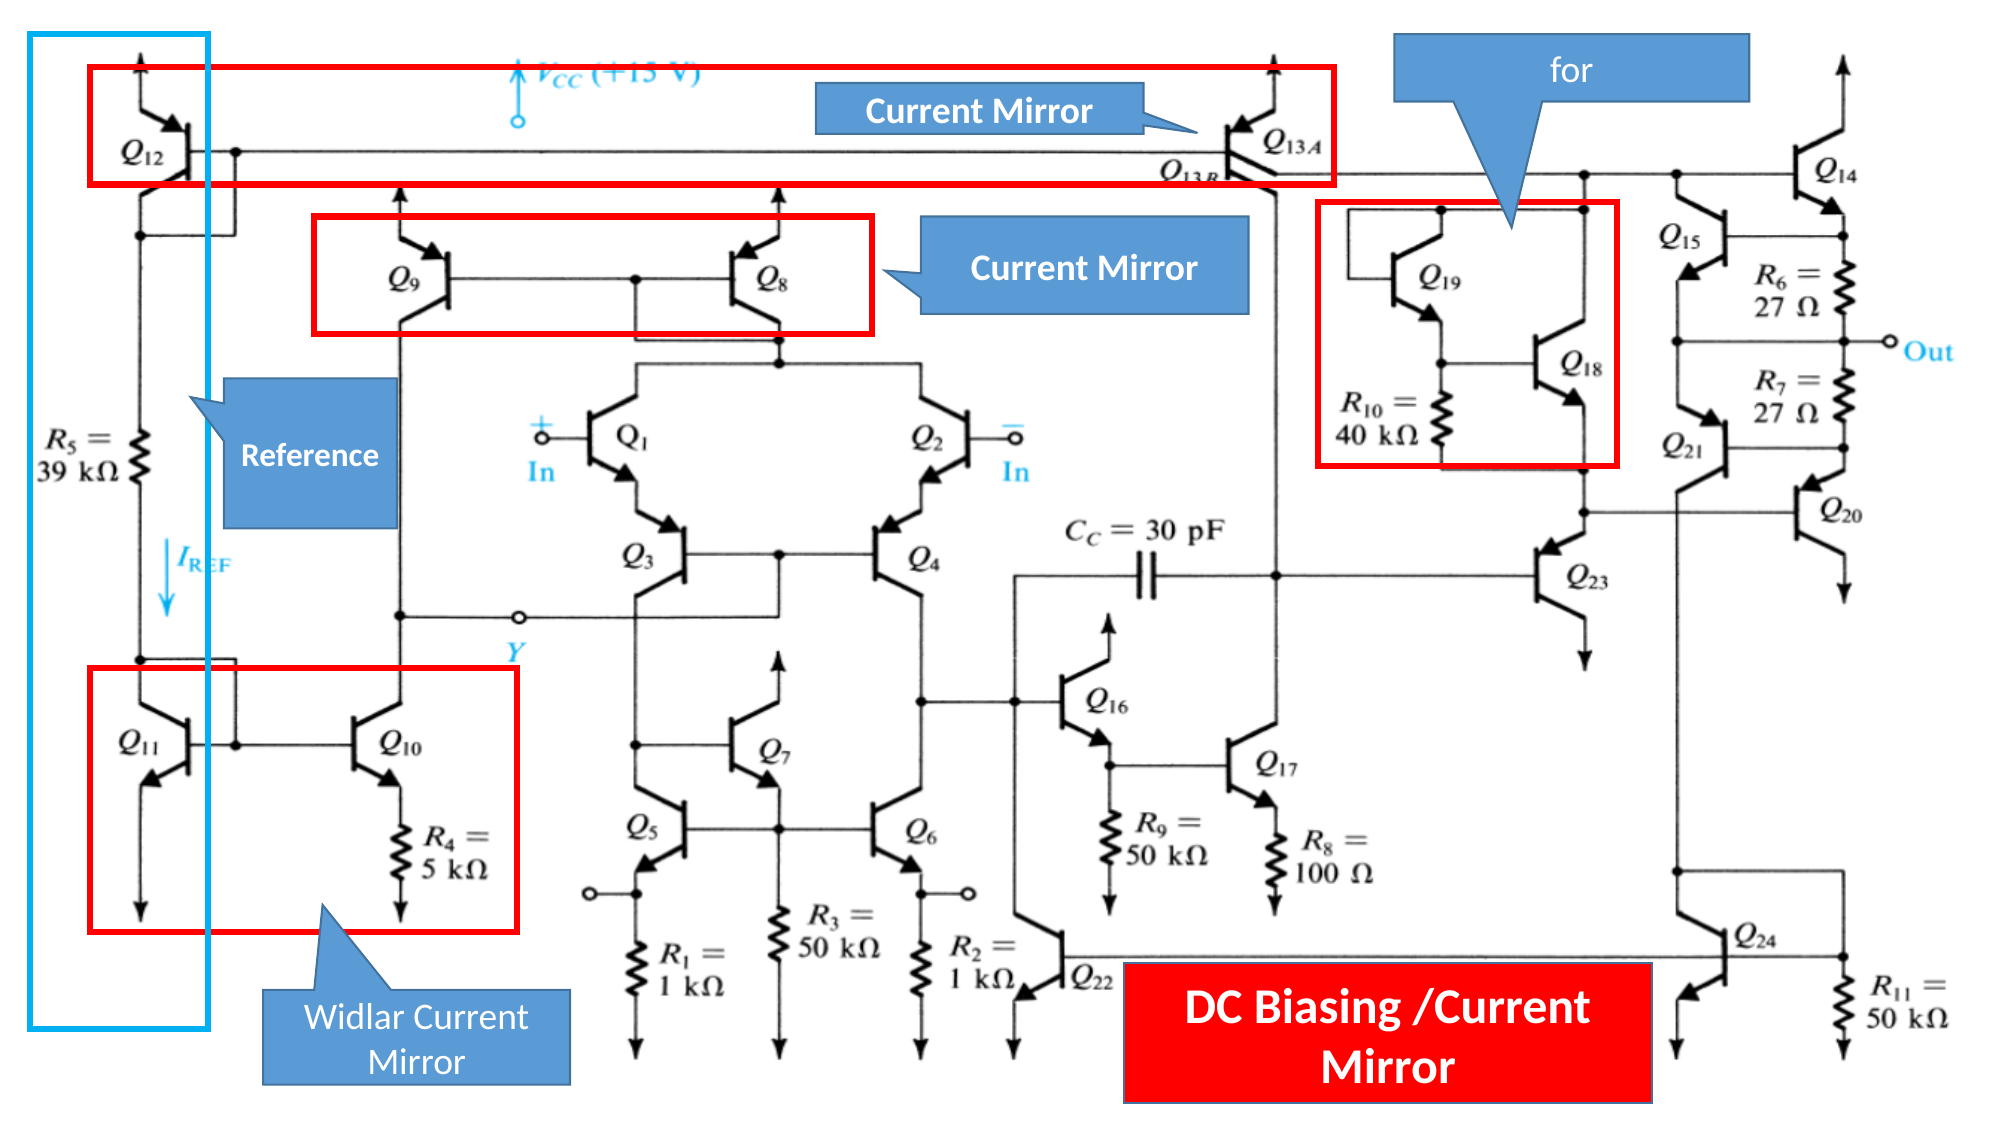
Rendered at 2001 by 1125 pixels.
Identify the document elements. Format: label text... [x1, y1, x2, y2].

text_box [209, 66, 452, 186]
text_box Reference [188, 377, 398, 530]
text_box [209, 667, 452, 933]
text_box [1577, 201, 1618, 467]
picture [452, 0, 1577, 1125]
text_box Widlar Current Mirror [262, 902, 452, 1086]
text_box [313, 216, 452, 335]
text_box DC Biasing /Current Mirror [1577, 962, 1653, 1104]
text_box [29, 33, 209, 1030]
